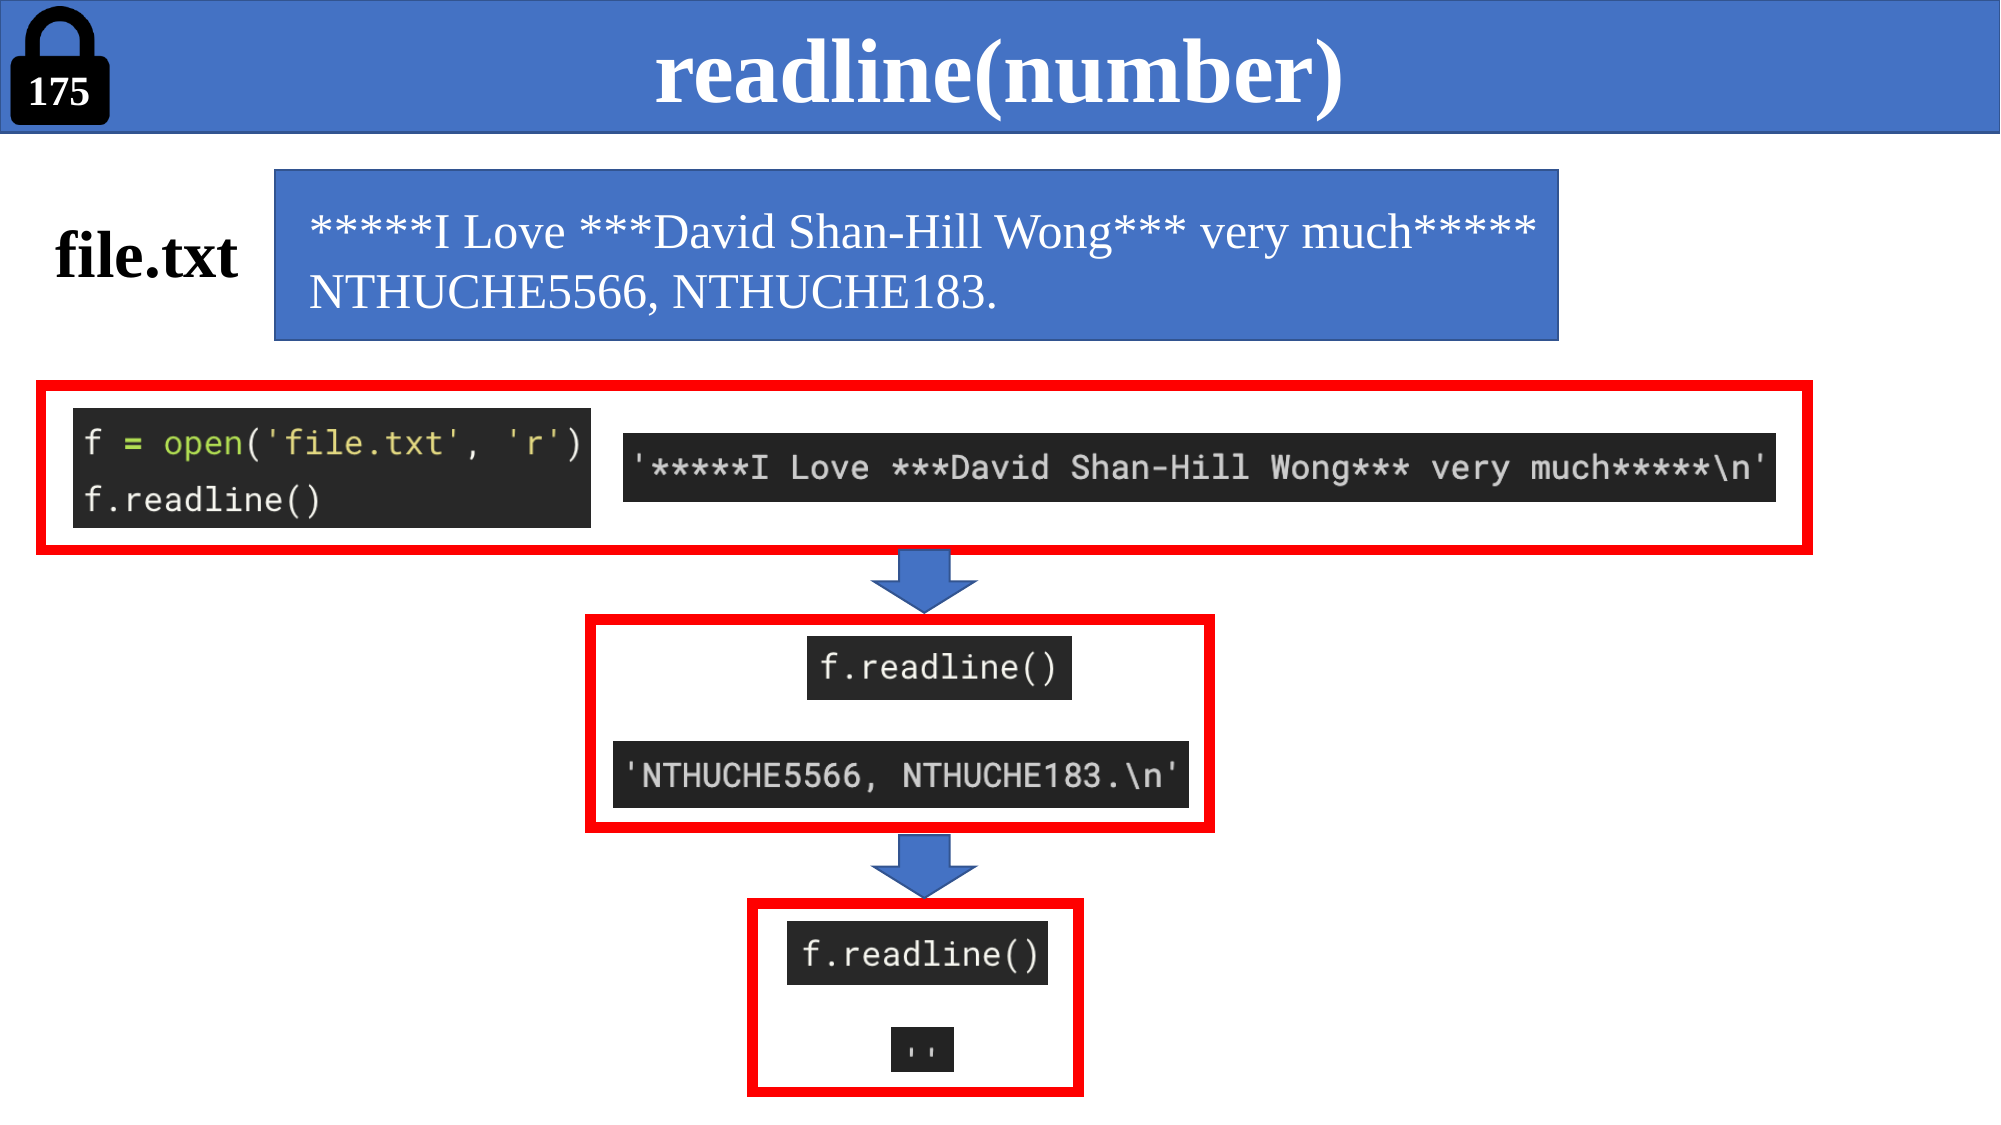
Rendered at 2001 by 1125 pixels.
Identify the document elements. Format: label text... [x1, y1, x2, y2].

picture [787, 921, 1048, 985]
picture [73, 408, 591, 528]
text_box readline(number) [0, 0, 2000, 134]
text_box *****I Love ***David Shan-Hill Wong*** very much***** NTHUCHE5566, NTHUCHE183. [294, 190, 1553, 326]
picture [613, 741, 1189, 809]
text_box [752, 902, 1079, 1093]
text_box [590, 619, 1211, 829]
text_box [274, 169, 1559, 341]
text_box [870, 548, 979, 614]
text_box [870, 834, 979, 900]
picture [891, 1027, 954, 1072]
picture [807, 636, 1072, 700]
picture [623, 433, 1776, 502]
text_box file.txt [41, 203, 269, 298]
text_box [40, 384, 1809, 551]
picture [0, 6, 119, 125]
